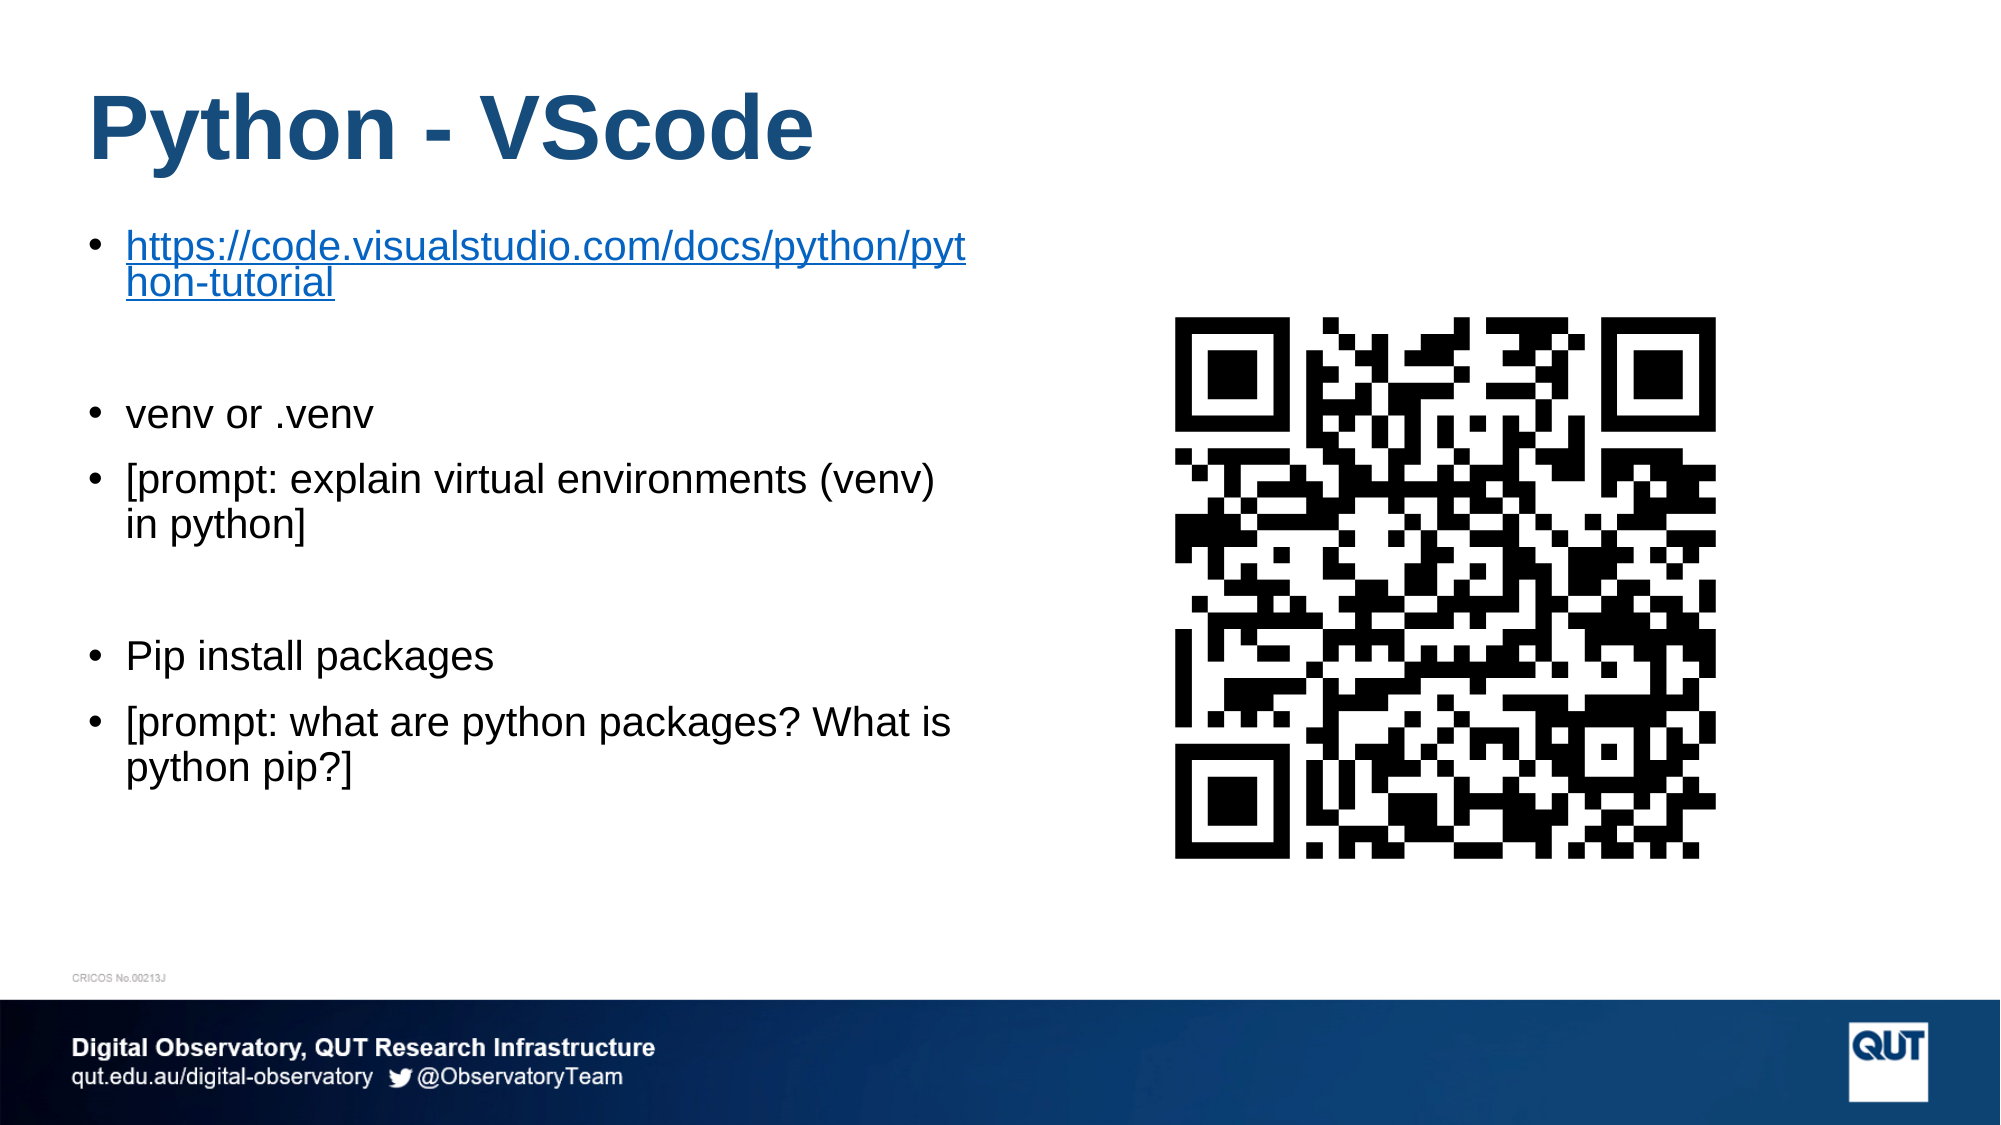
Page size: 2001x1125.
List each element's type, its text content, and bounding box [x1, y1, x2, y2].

picture [0, 965, 2000, 1125]
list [1012, 216, 1927, 966]
list https://code.visualstudio.com/docs/python/python-tutorial venv or .venv [prompt: explain virtual environments (venv) in python] Pip install packages [prompt: what are python packages? What is python pip?] [73, 216, 988, 966]
title Python - VScode [73, 59, 1927, 201]
